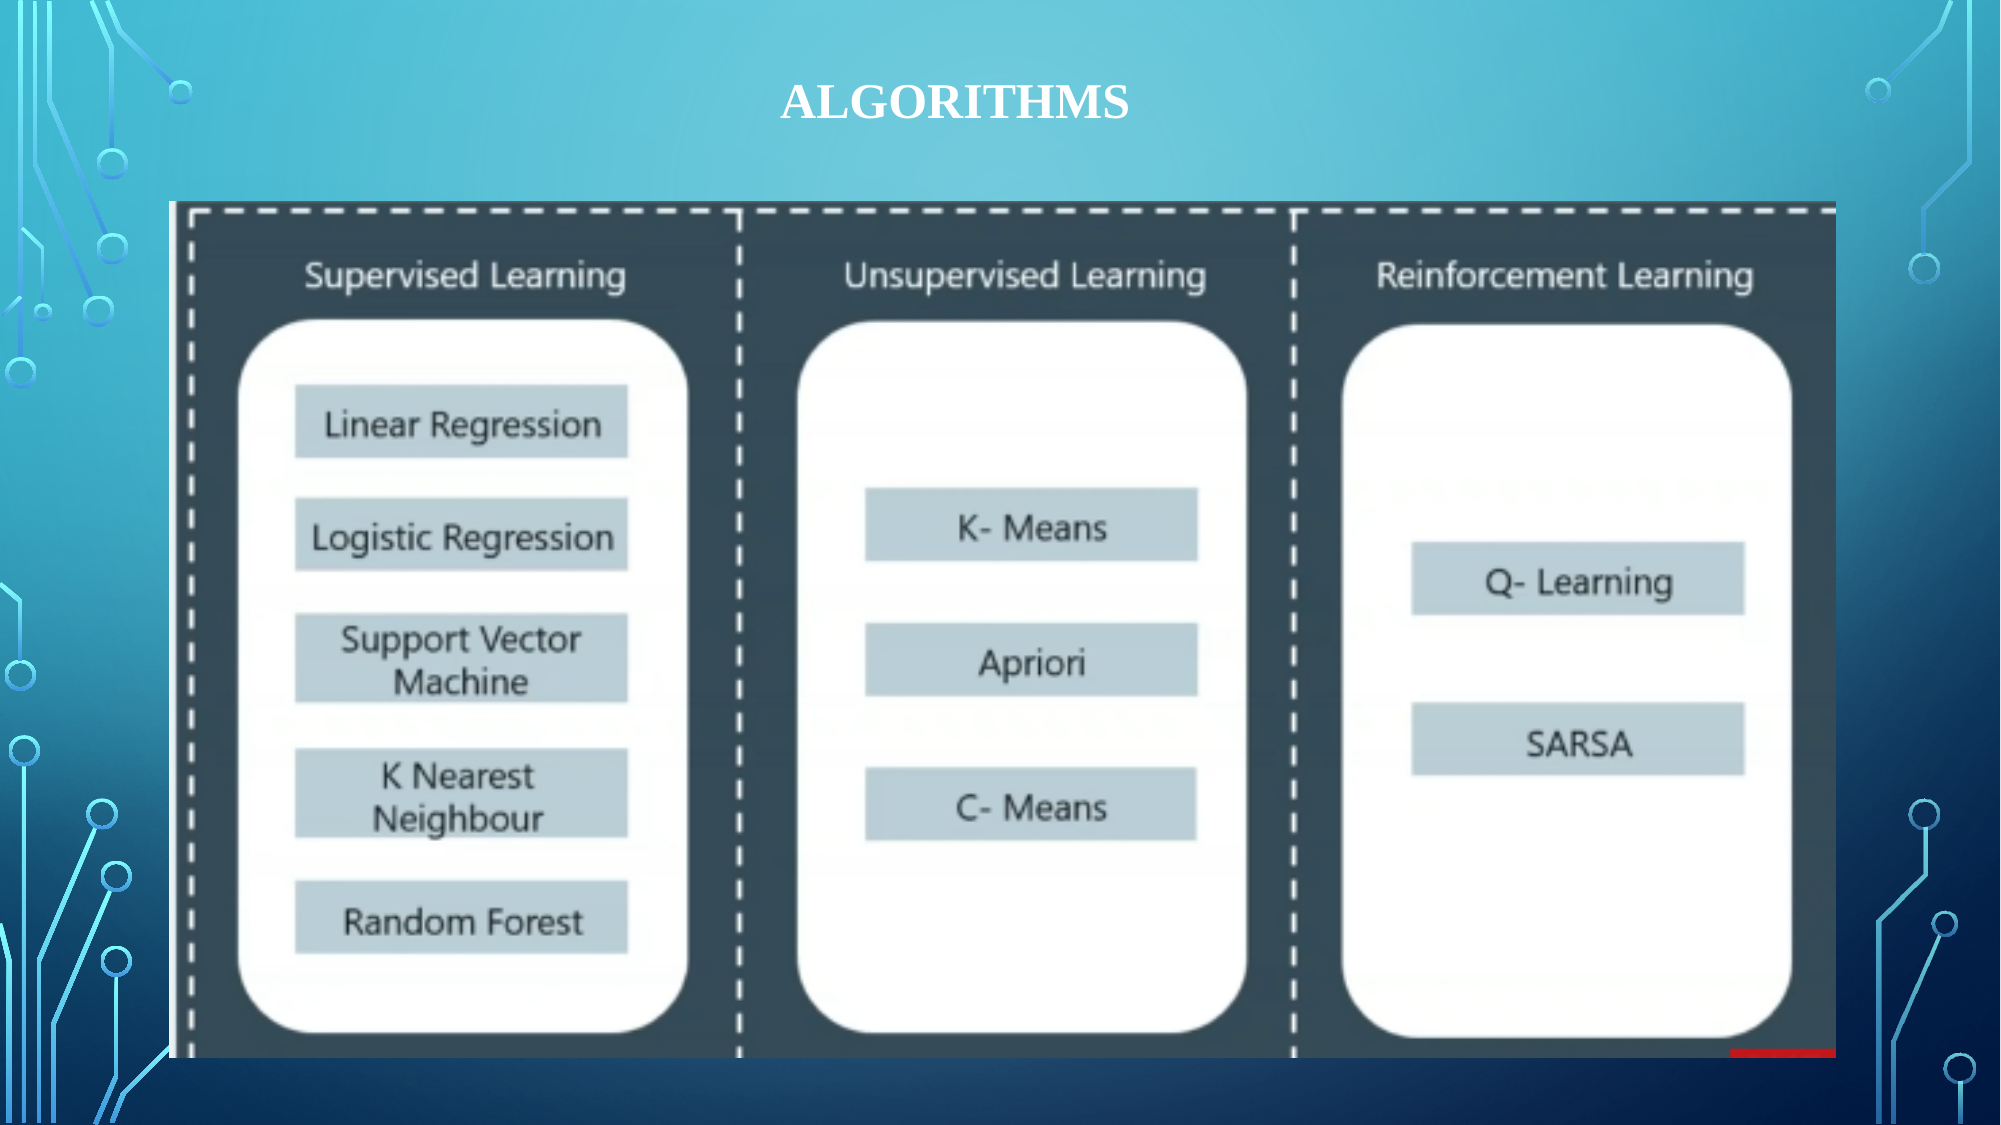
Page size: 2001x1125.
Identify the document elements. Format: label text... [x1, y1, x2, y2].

picture [169, 201, 1836, 1058]
text_box ALGORITHMS [513, 61, 1409, 137]
